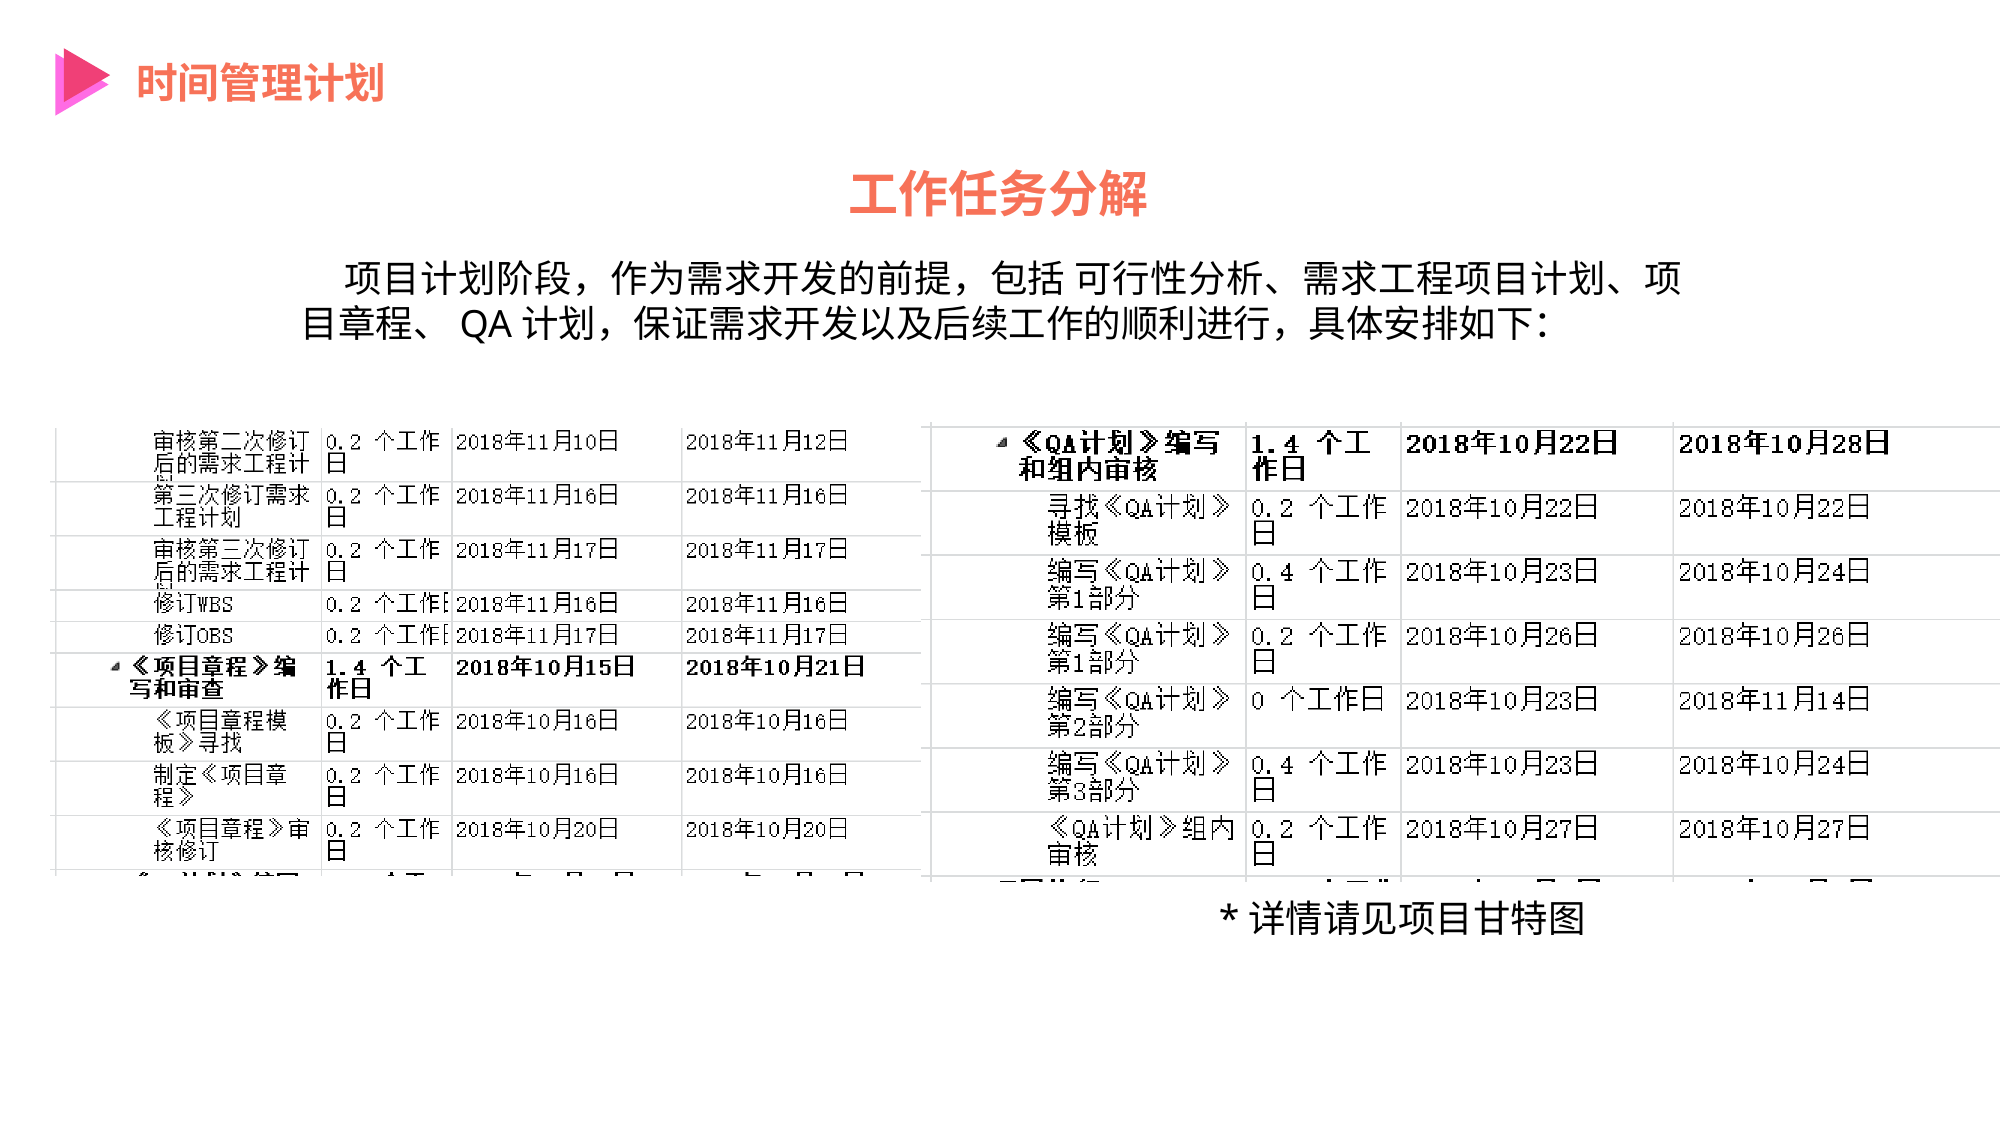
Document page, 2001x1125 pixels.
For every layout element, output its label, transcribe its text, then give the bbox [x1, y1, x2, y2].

text_box 时间管理计划 [121, 48, 455, 114]
text_box 项目计划阶段，作为需求开发的前提，包括 可行性分析、需求工程项目计划、项目章程、QA计划，保证需求开发以及后续工作的顺利进行，具体安排如下： [242, 247, 1697, 353]
picture [50, 422, 2000, 882]
text_box *详情请见项目甘特图 [1203, 887, 1601, 948]
text_box 工作任务分解 [707, 155, 1289, 230]
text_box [55, 48, 111, 116]
